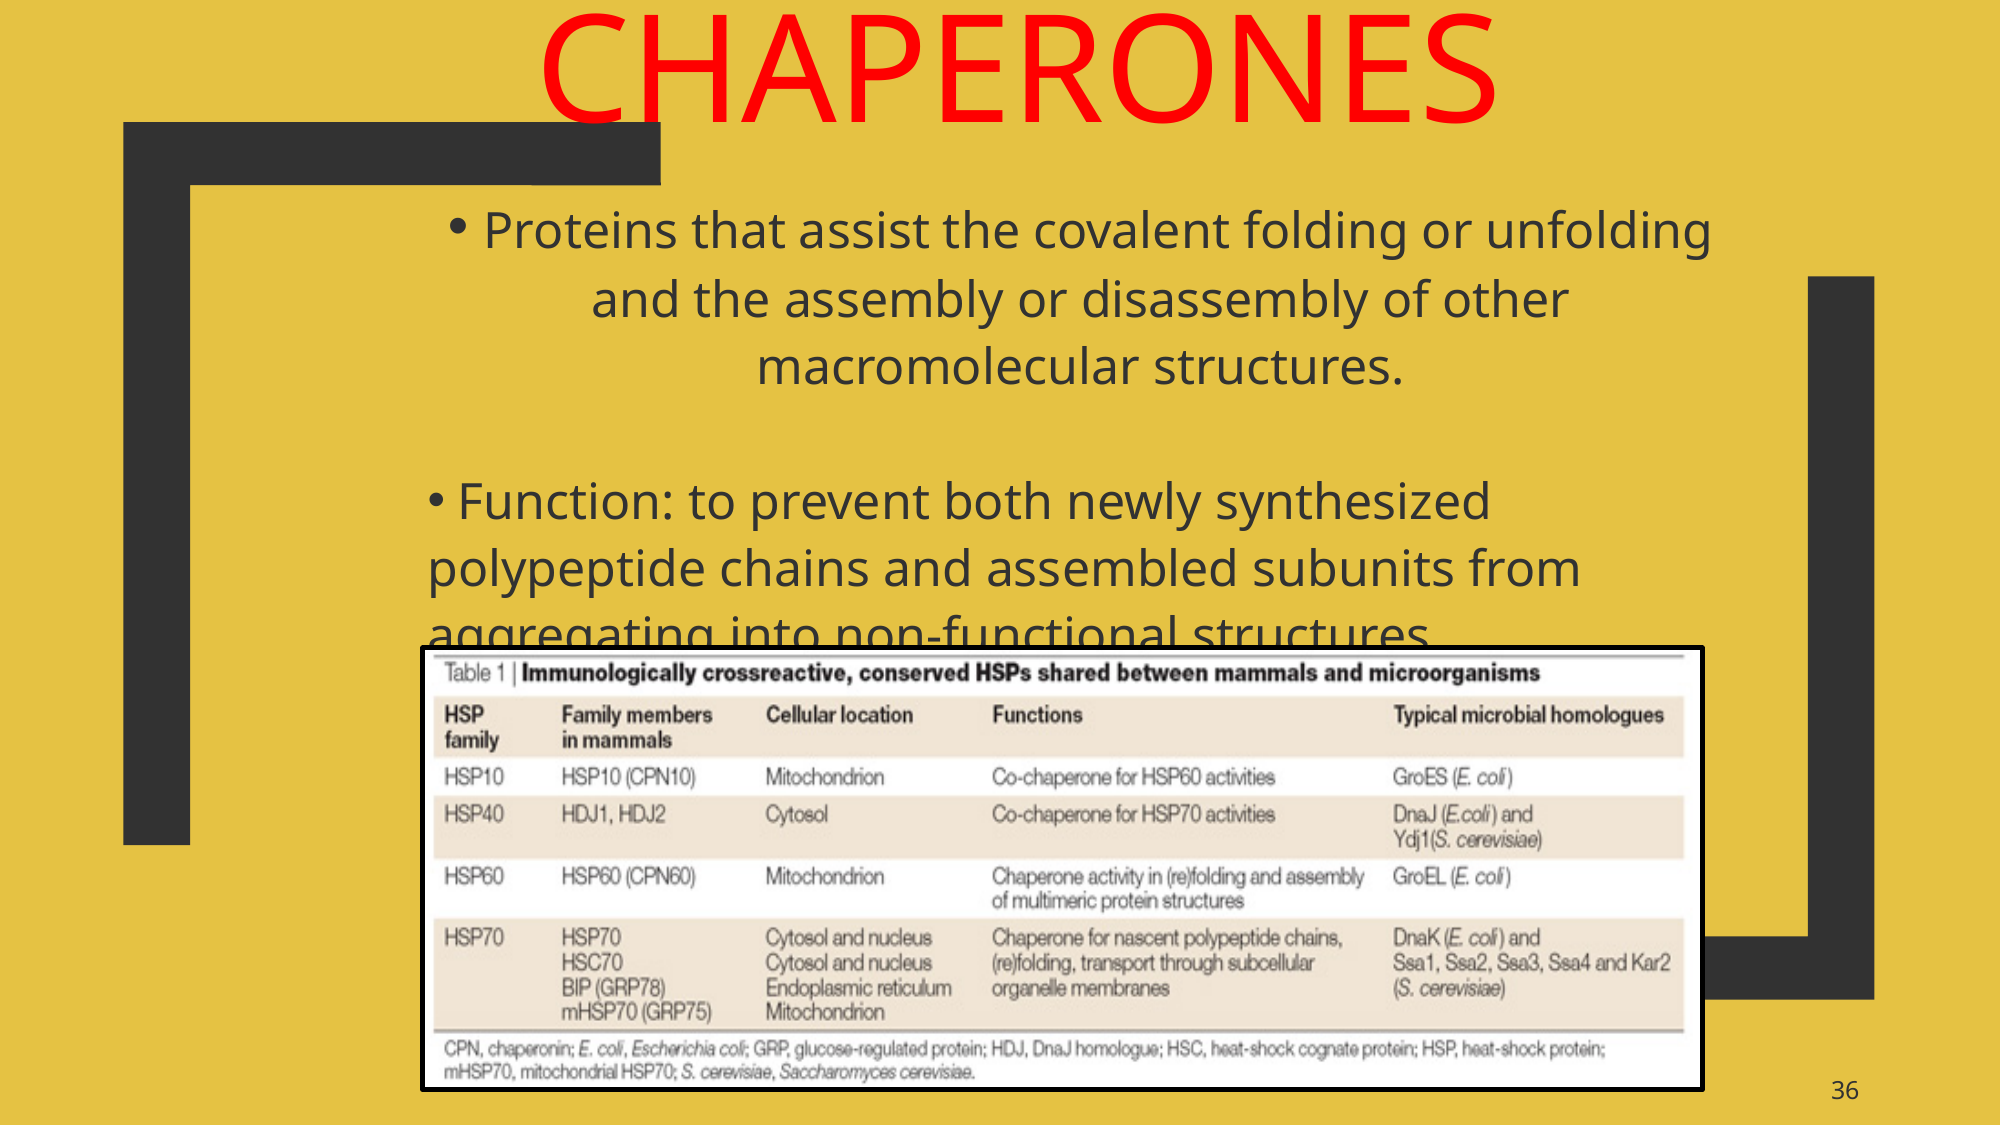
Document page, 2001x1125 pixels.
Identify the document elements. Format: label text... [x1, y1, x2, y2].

slide_number 36 [1612, 1058, 1875, 1125]
subtitle Proteins that assist the covalent folding or unfolding and the assembly or disassembly of other macromolecular structures. Function: to prevent both newly synthesized polypeptide chains and assembled subunits from aggregating into non-functional structures. [412, 174, 1750, 1125]
picture [424, 649, 1700, 1088]
title Molecular Chaperones [412, 0, 1625, 163]
